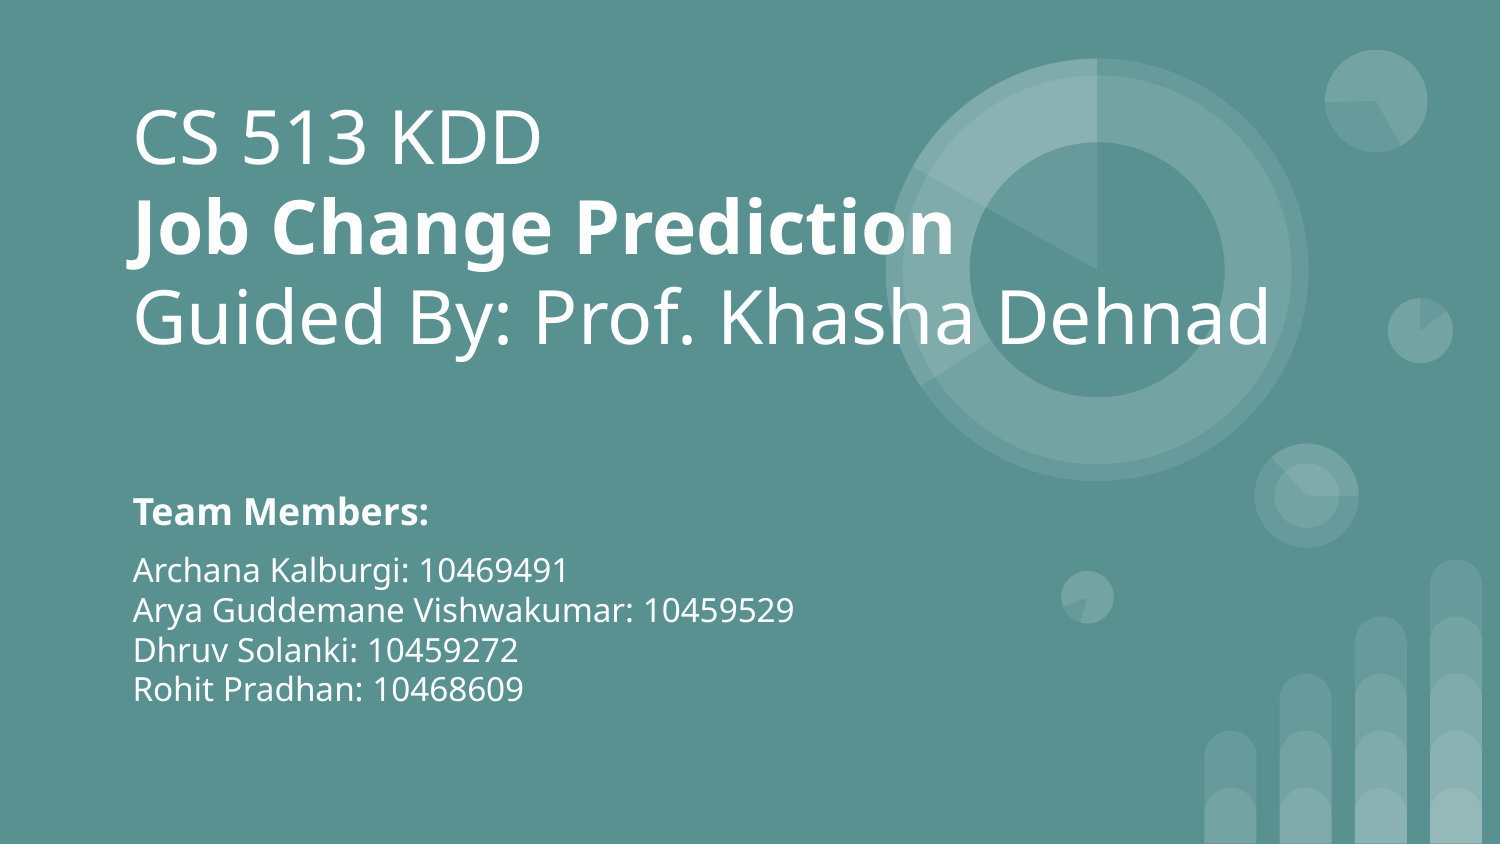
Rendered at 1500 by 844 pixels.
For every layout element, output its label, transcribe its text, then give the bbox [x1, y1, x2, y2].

title CS 513 KDD Job Change Prediction Guided By: Prof. Khasha Dehnad [117, 70, 1329, 379]
text_box Team Members: [117, 472, 933, 548]
subtitle Archana Kalburgi: 10469491 Arya Guddemane Vishwakumar: 10459529 Dhruv Solanki: 10459272 Rohit Pradhan: 10468609 [117, 489, 972, 811]
